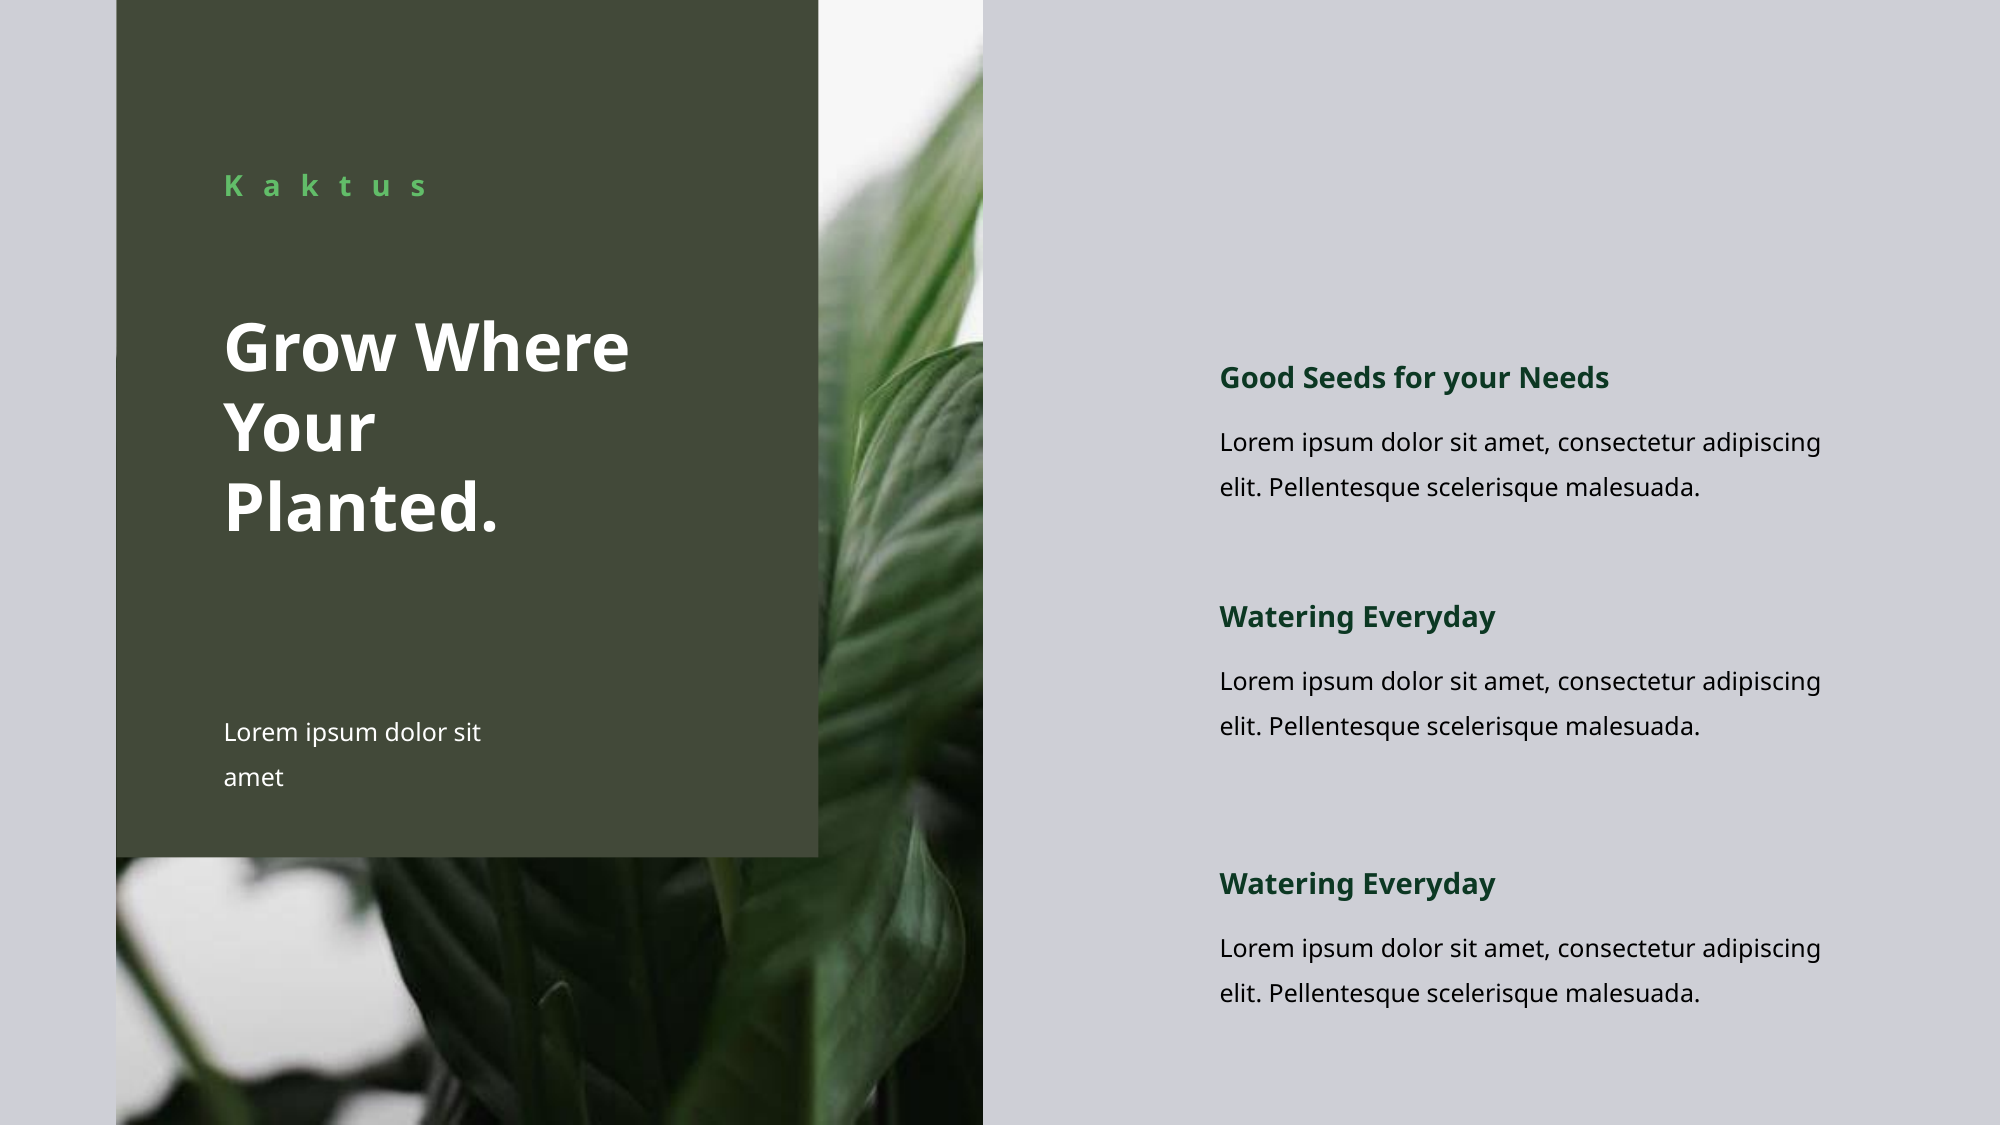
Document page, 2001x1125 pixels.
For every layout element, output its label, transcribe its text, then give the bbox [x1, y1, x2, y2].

text_box Lorem ipsum dolor sit amet, consectetur adipiscing elit. Pellentesque scelerisque malesuada. [1204, 404, 1865, 509]
text_box Watering Everyday [1204, 591, 1856, 641]
text_box Lorem ipsum dolor sit amet, consectetur adipiscing elit. Pellentesque scelerisque malesuada. [1204, 909, 1865, 1015]
picture [116, 0, 983, 1125]
text_box Good Seeds for your Needs [1204, 351, 1856, 402]
text_box Watering Everyday [1204, 857, 1856, 908]
text_box Lorem ipsum dolor sit amet, consectetur adipiscing elit. Pellentesque scelerisque malesuada. [1204, 643, 1865, 748]
